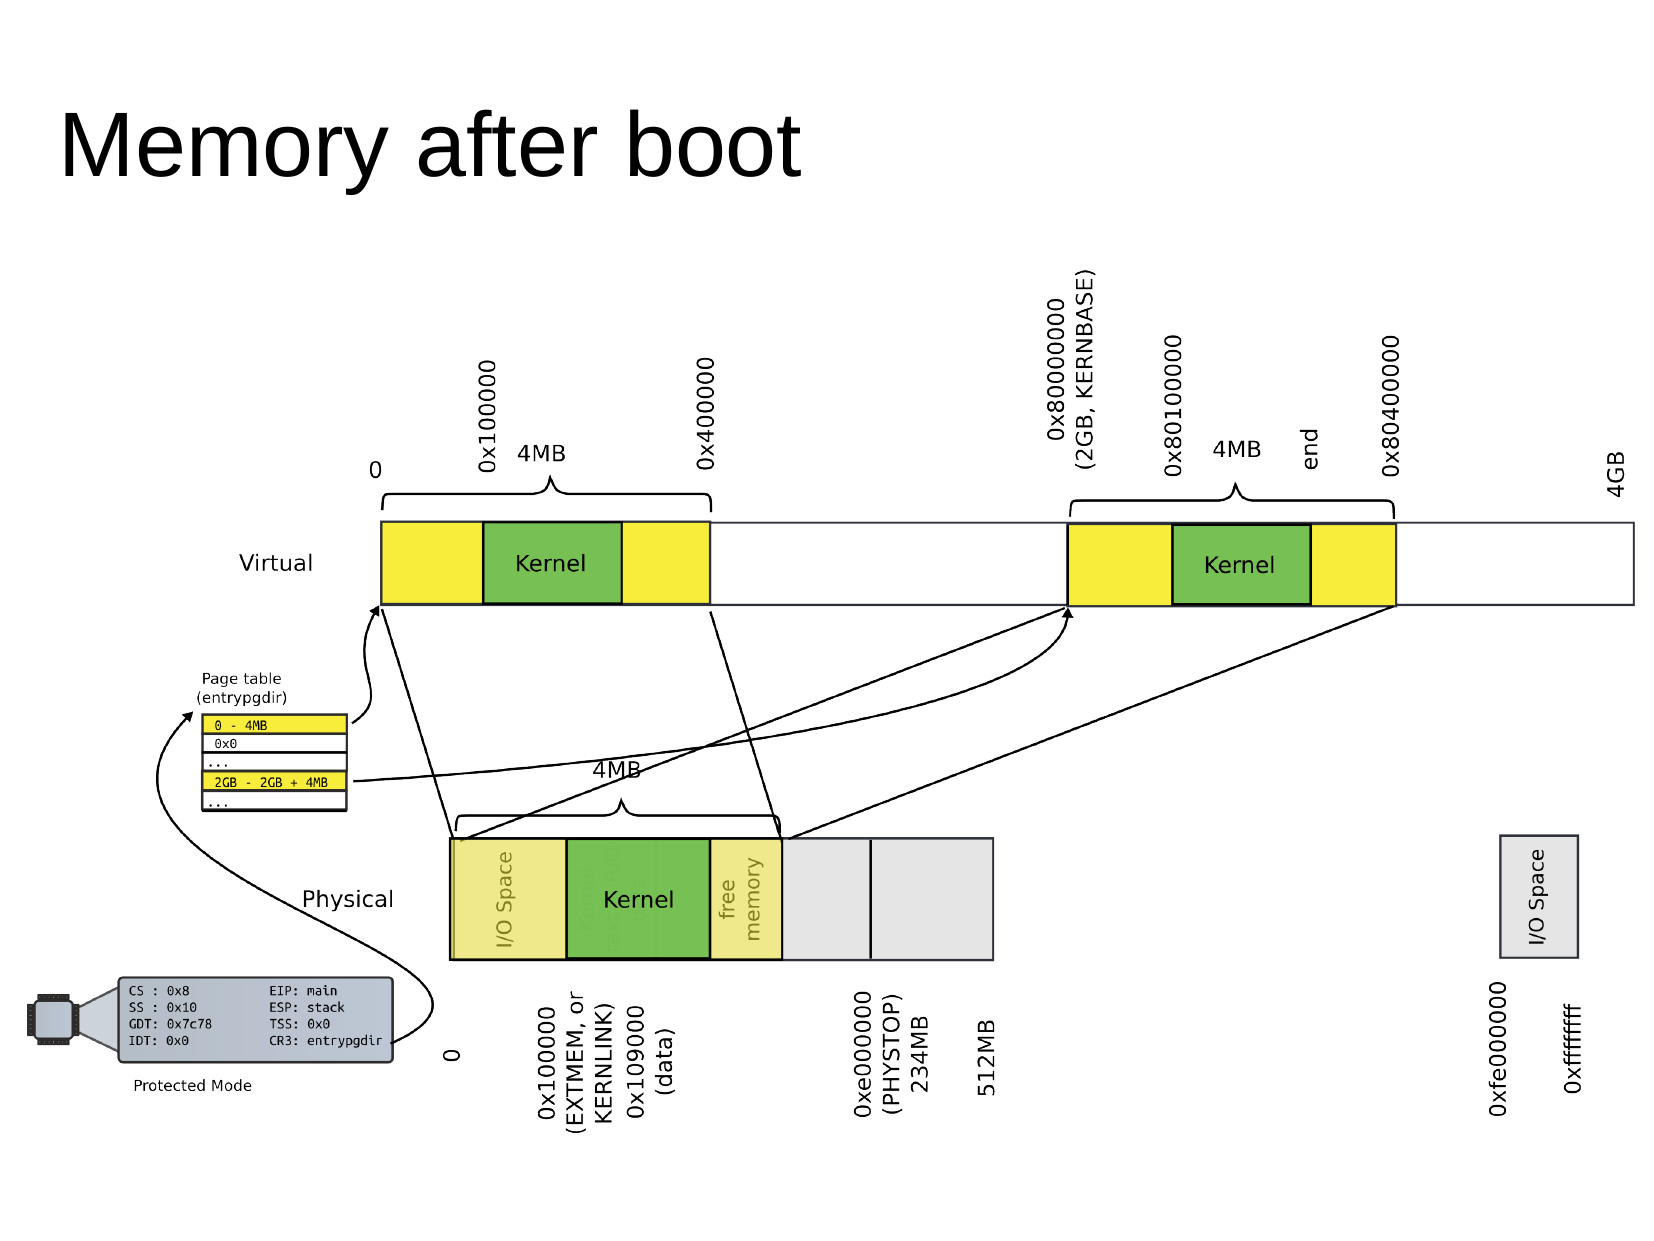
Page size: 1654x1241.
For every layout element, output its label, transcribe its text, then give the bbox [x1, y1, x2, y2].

picture [27, 270, 1635, 1133]
title Memory after boot [37, 65, 825, 216]
